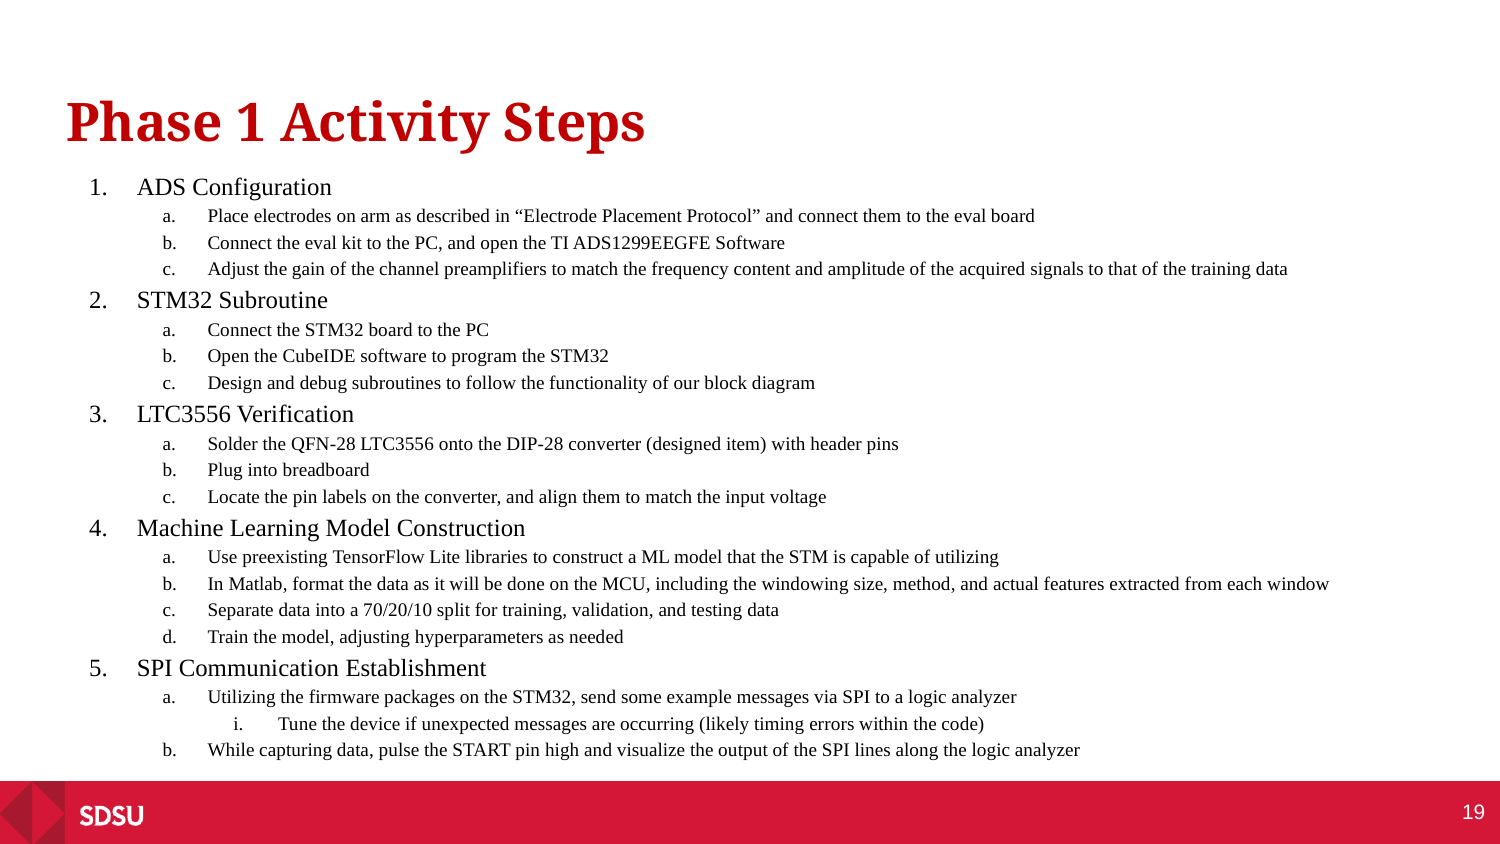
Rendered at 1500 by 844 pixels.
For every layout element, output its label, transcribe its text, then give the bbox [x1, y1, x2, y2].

slide_number ‹#› [1410, 779, 1500, 844]
picture [0, 781, 1410, 844]
title Phase 1 Activity Steps [51, 72, 1449, 151]
list ADS Configuration Place electrodes on arm as described in “Electrode Placement Protocol” and connect them to the eval board Connect the eval kit to the PC, and open the TI ADS1299EEGFE Software Adjust the gain of the channel preamplifiers to match the frequency content and amplitude of the acquired signals to that of the training data STM32 Subroutine Connect the STM32 board to the PC Open the CubeIDE software to program the STM32 Design and debug subroutines to follow the functionality of our block diagram LTC3556 Verification Solder the QFN-28 LTC3556 onto the DIP-28 converter (designed item) with header pins Plug into breadboard Locate the pin labels on the converter, and align them to match the input voltage Machine Learning Model Construction Use preexisting TensorFlow Lite libraries to construct a ML model that the STM is capable of utilizing In Matlab, format the data as it will be done on the MCU, including the windowing size, method, and actual features extracted from each window Separate data into a 70/20/10 split for training, validation, and testing data Train the model, adjusting hyperparameters as needed SPI Communication Establishment Utilizing the firmware packages on the STM32, send some example messages via SPI to a logic analyzer Tune the device if unexpected messages are occurring (likely timing errors within the code) While capturing data, pulse the START pin high and visualize the output of the SPI lines along the logic analyzer [51, 151, 1449, 780]
